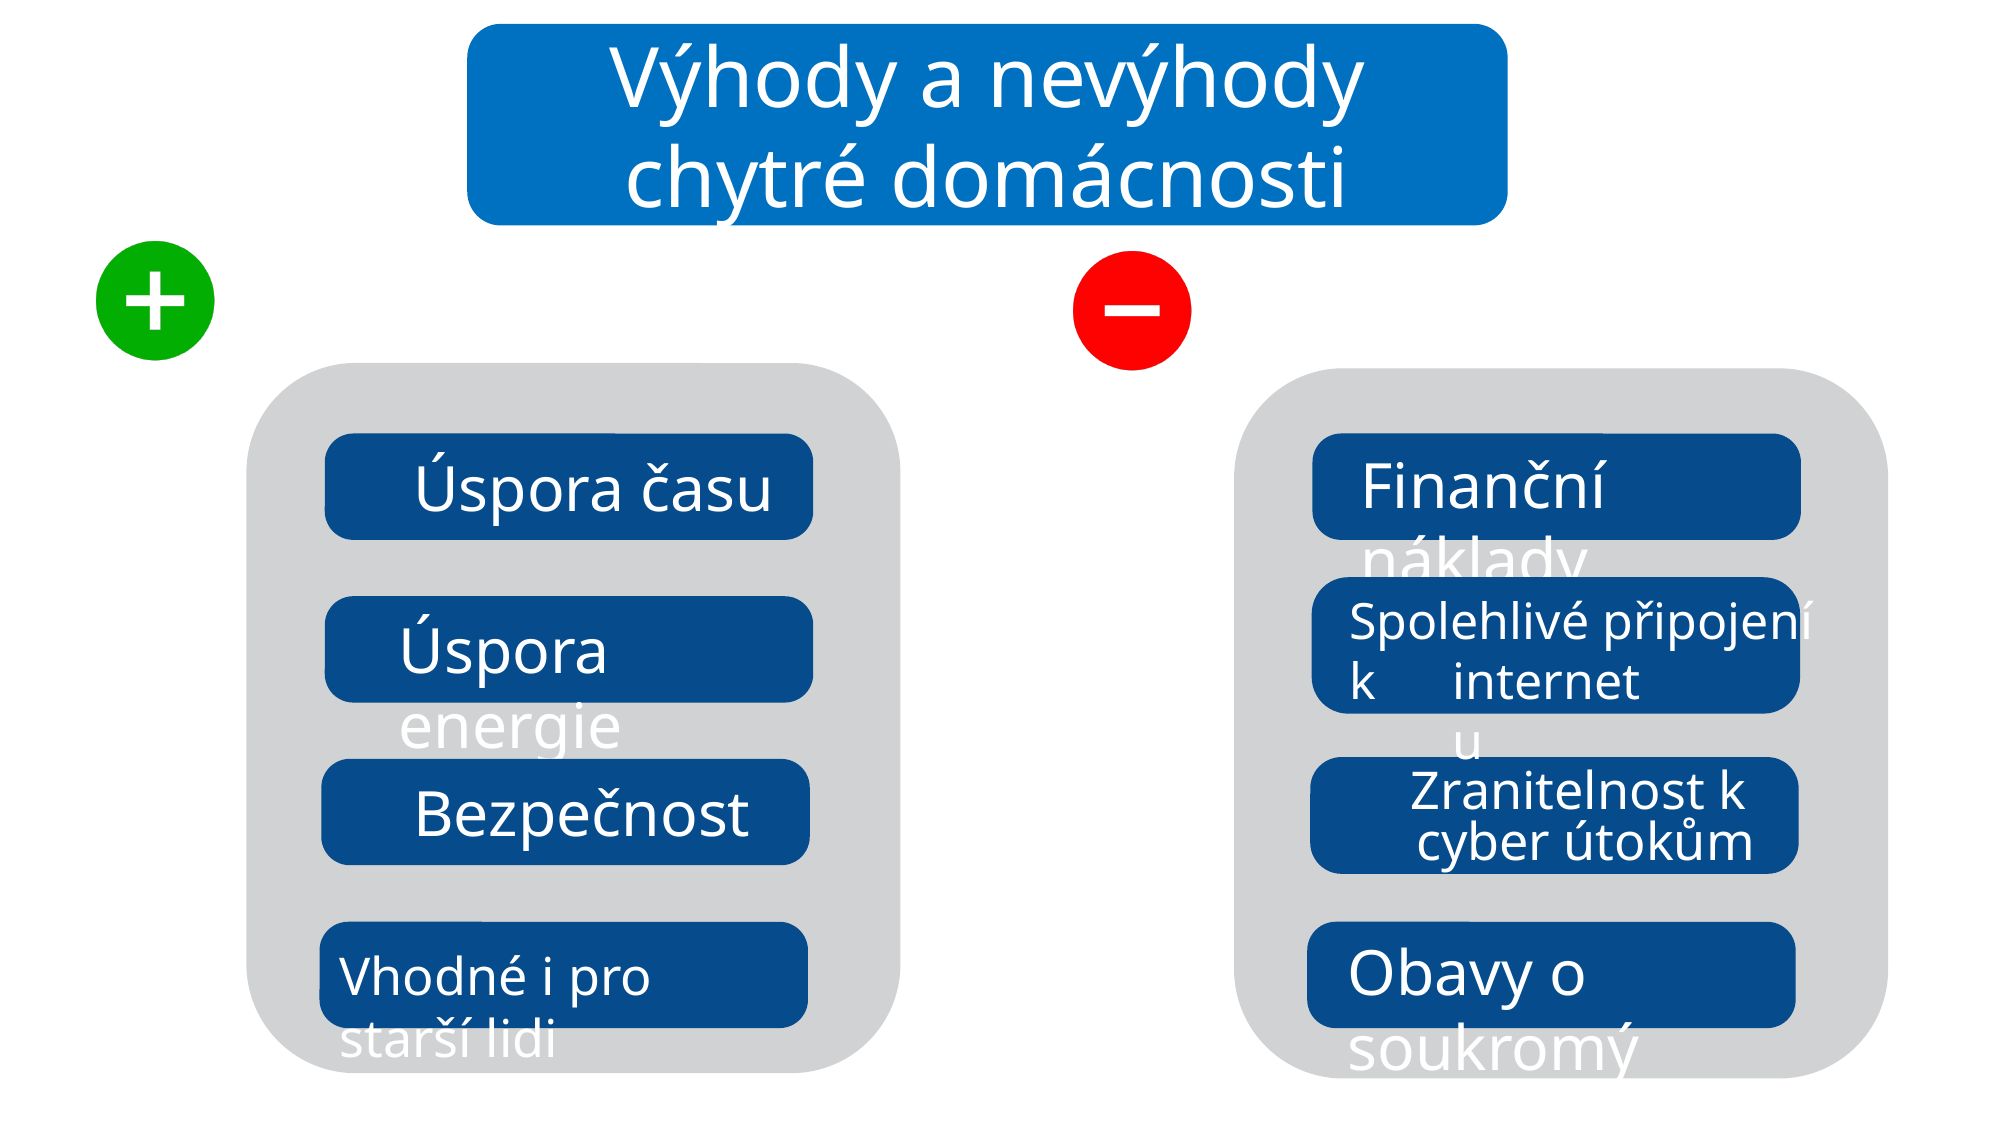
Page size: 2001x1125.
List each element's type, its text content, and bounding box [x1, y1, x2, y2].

text_box [1233, 367, 1890, 1079]
text_box [245, 361, 902, 1074]
text_box [320, 757, 811, 867]
text_box [323, 432, 815, 541]
text_box Úspora času [398, 441, 791, 531]
text_box cyber útokům [1401, 800, 2000, 879]
text_box Finanční náklady [1345, 438, 1798, 582]
text_box Vhodné i pro starší lidi [324, 935, 803, 1076]
text_box Bezpečnost [398, 766, 775, 856]
text_box internetu [1437, 641, 1674, 777]
text_box [323, 595, 815, 704]
text_box Zranitelnost k [1396, 750, 2000, 828]
text_box [1306, 920, 1783, 1029]
text_box [1309, 755, 1401, 875]
text_box [1798, 447, 1802, 527]
text_box [1311, 432, 1790, 541]
text_box Výhody a nevýhody chytré domácnosti [466, 22, 1509, 227]
text_box [318, 920, 810, 1018]
text_box [1310, 576, 1784, 712]
picture [79, 225, 230, 376]
text_box Obavy o soukromý [1332, 925, 1811, 1090]
picture [1056, 235, 1207, 386]
text_box Spolehlivé připojení k [1334, 582, 1852, 717]
text_box Úspora energie [383, 603, 791, 759]
